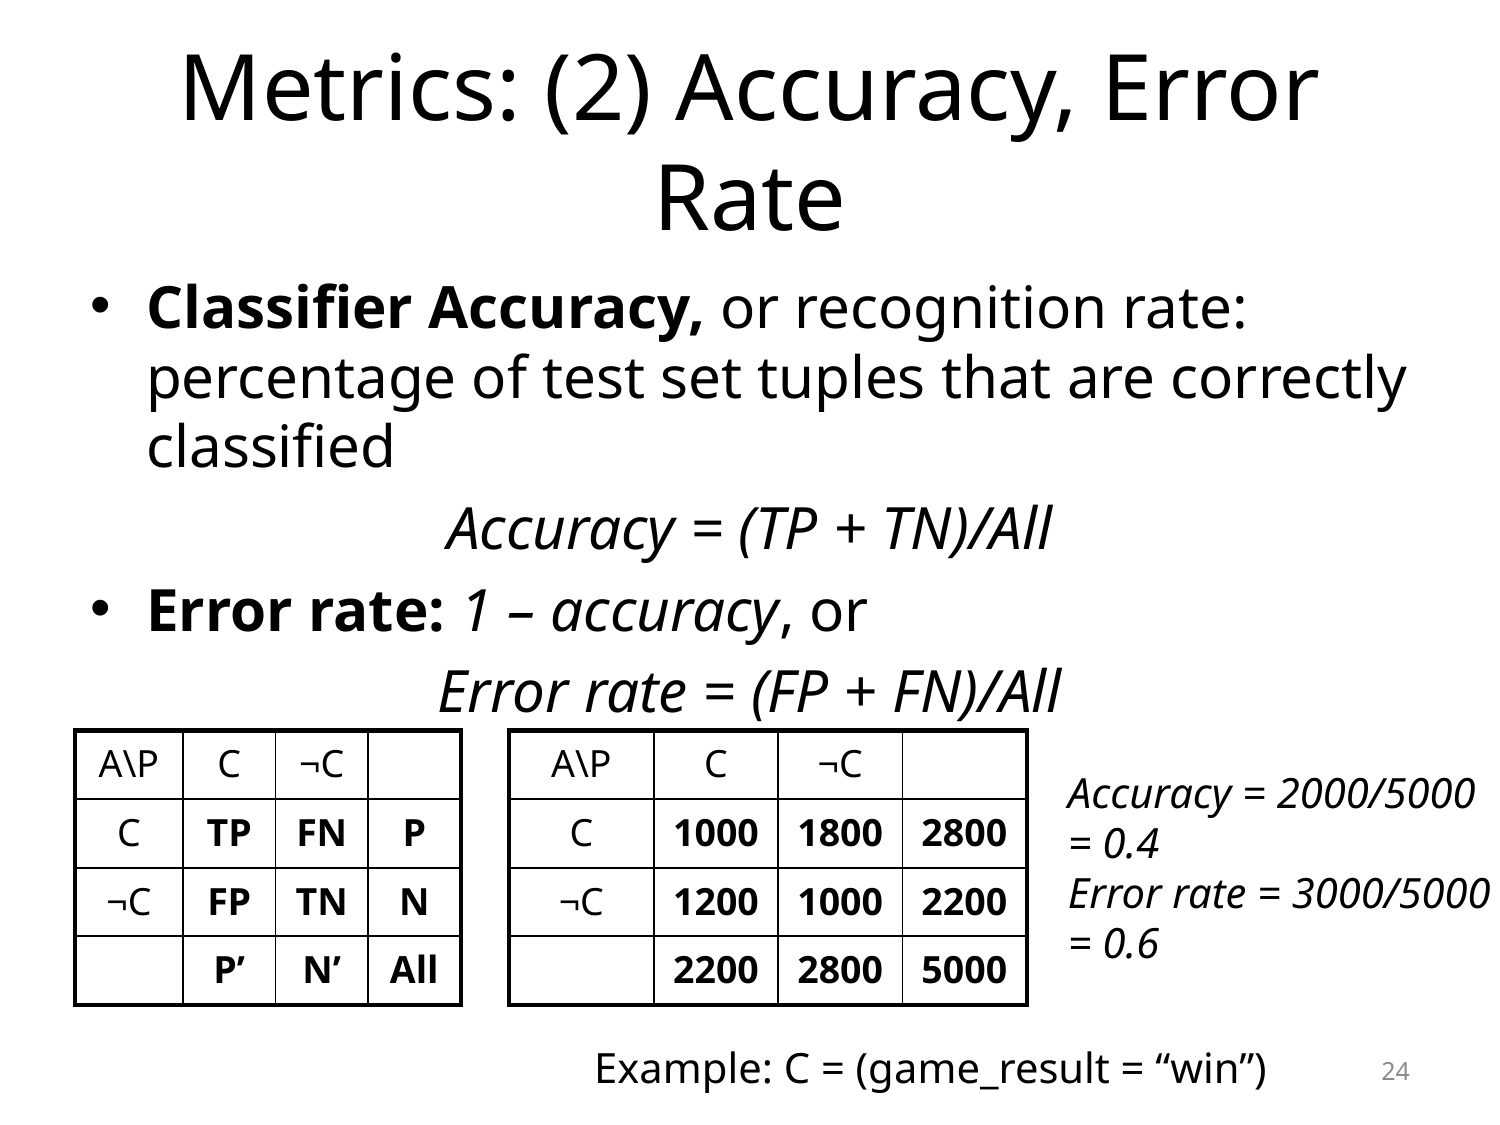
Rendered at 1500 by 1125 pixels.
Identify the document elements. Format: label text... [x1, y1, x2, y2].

table_header ¬C [276, 733, 367, 798]
table_cell N [369, 869, 459, 935]
table_cell ¬C [511, 869, 653, 935]
text_box Example: C = (game_result = “win”) [579, 1034, 1282, 1100]
table_header C [184, 733, 275, 798]
table_cell 2200 [655, 937, 777, 1003]
table_header A\P [511, 733, 653, 798]
table_header C [655, 733, 777, 798]
table_cell 2800 [779, 937, 902, 1003]
table_cell ¬C [77, 869, 182, 935]
table_cell 5000 [903, 937, 1025, 1003]
table_cell TN [276, 869, 367, 935]
table_cell P [369, 800, 459, 867]
text_box Accuracy = 2000/5000 = 0.4 Error rate = 3000/5000 = 0.6 [1053, 759, 1500, 974]
table_header [369, 733, 459, 798]
table_cell 2200 [903, 869, 1025, 935]
title Metrics: (2) Accuracy, Error Rate [75, 45, 1425, 233]
table_header [903, 733, 1025, 798]
table_header ¬C [779, 733, 902, 798]
table_cell FN [276, 800, 367, 867]
table_cell [77, 937, 182, 1003]
table_cell TP [184, 800, 275, 867]
list Classifier Accuracy, or recognition rate: percentage of test set tuples that are correctly classified Accuracy = (TP + TN)/All Error rate: 1 – accuracy, or Error rate = (FP + FN)/All [75, 262, 1425, 1005]
table_cell 1000 [655, 800, 777, 867]
table_cell C [511, 800, 653, 867]
slide_number 24 [1074, 1042, 1425, 1103]
table_cell 2800 [903, 800, 1025, 867]
table_cell FP [184, 869, 275, 935]
table_cell 1200 [655, 869, 777, 935]
table_cell [511, 937, 653, 1003]
table_header A\P [77, 733, 182, 798]
table_cell 1800 [779, 800, 902, 867]
table_cell 1000 [779, 869, 902, 935]
table_cell P’ [184, 937, 275, 1003]
table_cell C [77, 800, 182, 867]
table_cell All [369, 937, 459, 1003]
table_cell N’ [276, 937, 367, 1003]
